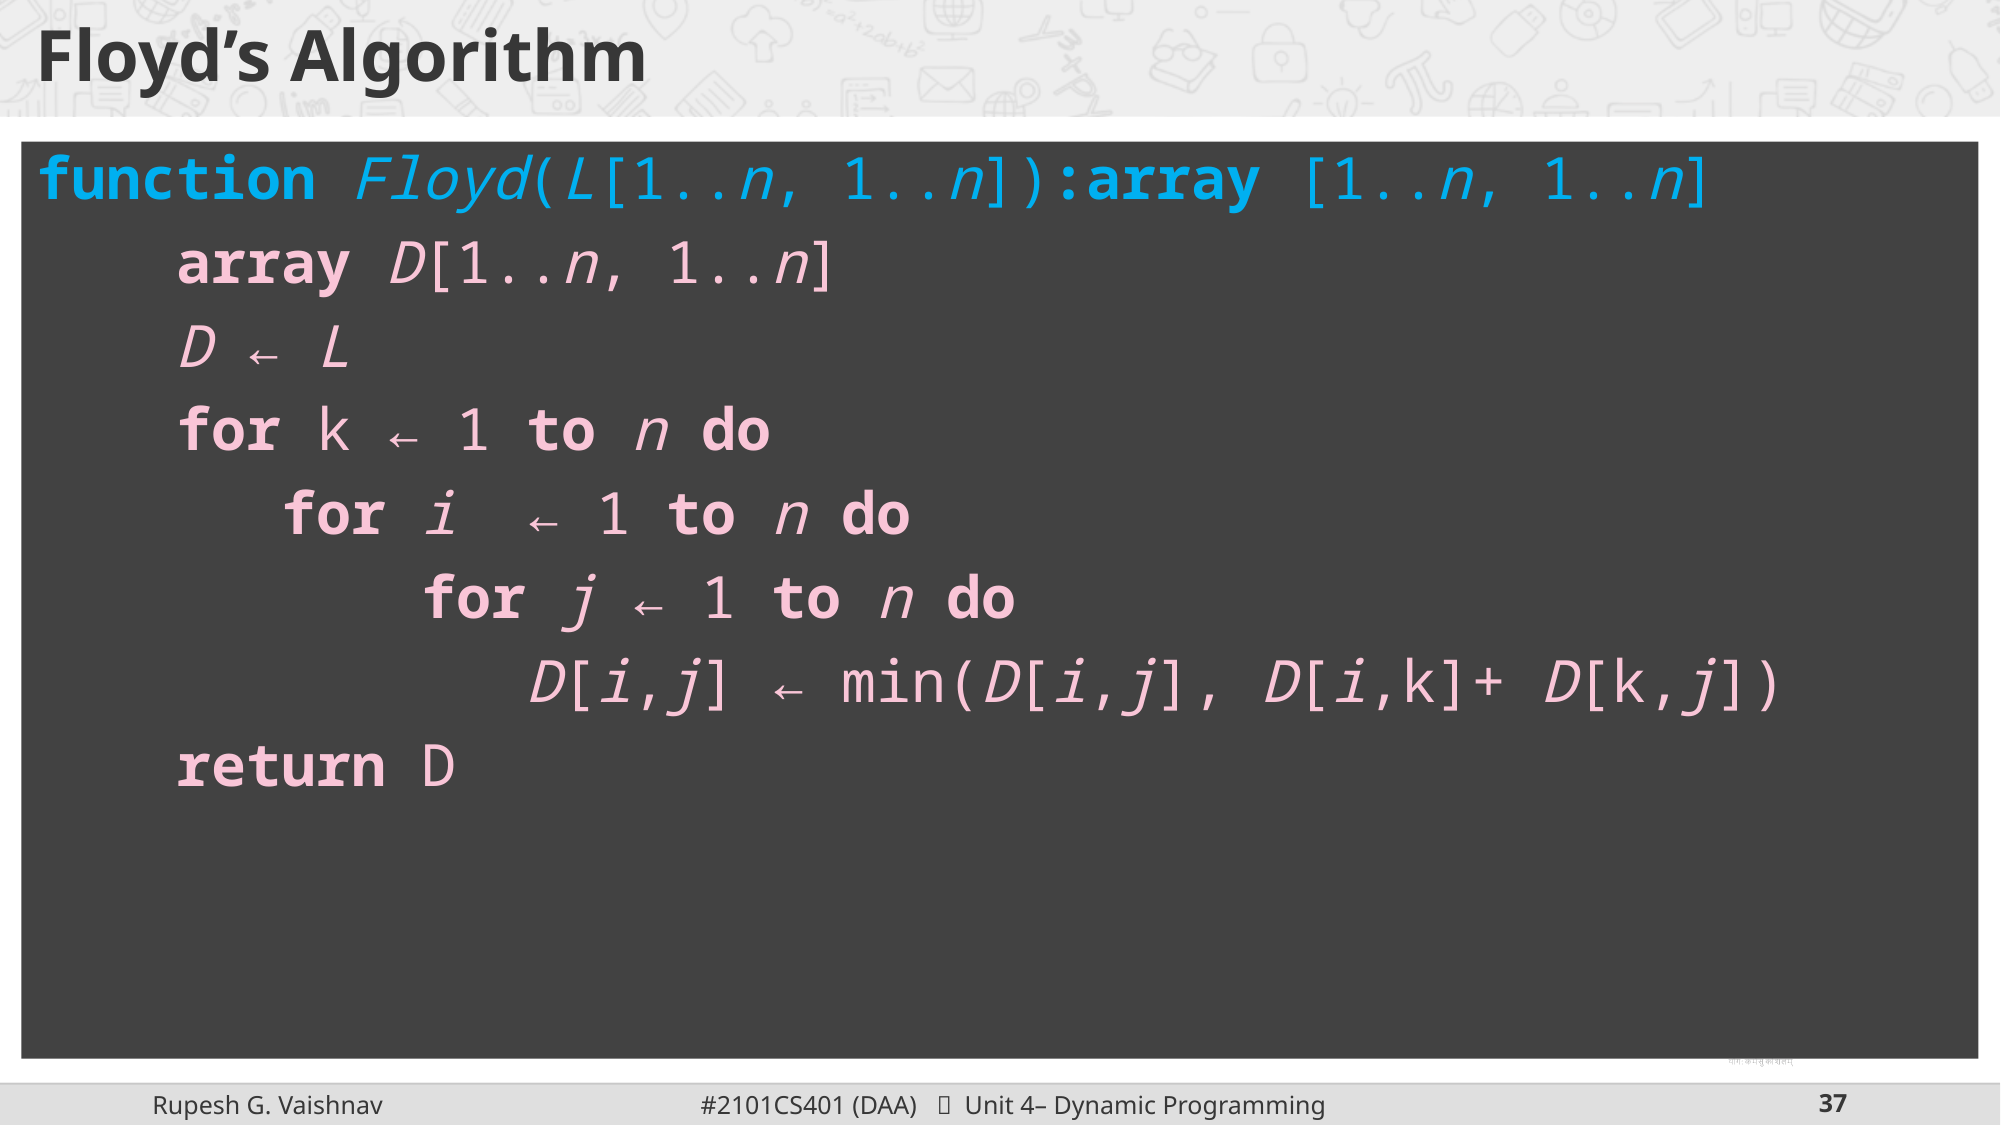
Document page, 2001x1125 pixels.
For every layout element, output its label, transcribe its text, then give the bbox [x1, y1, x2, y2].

list function Floyd(L[1..n, 1..n]):array [1..n, 1..n] array D[1..n, 1..n] D ← L for k ← 1 to n do for i ← 1 to n do for j ← 1 to n do D[i,j] ← min(D[i,j], D[i,k]+ D[k,j]) return D [21, 141, 1979, 1059]
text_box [1724, 972, 1981, 1068]
title Floyd’s Algorithm [0, 0, 2000, 117]
